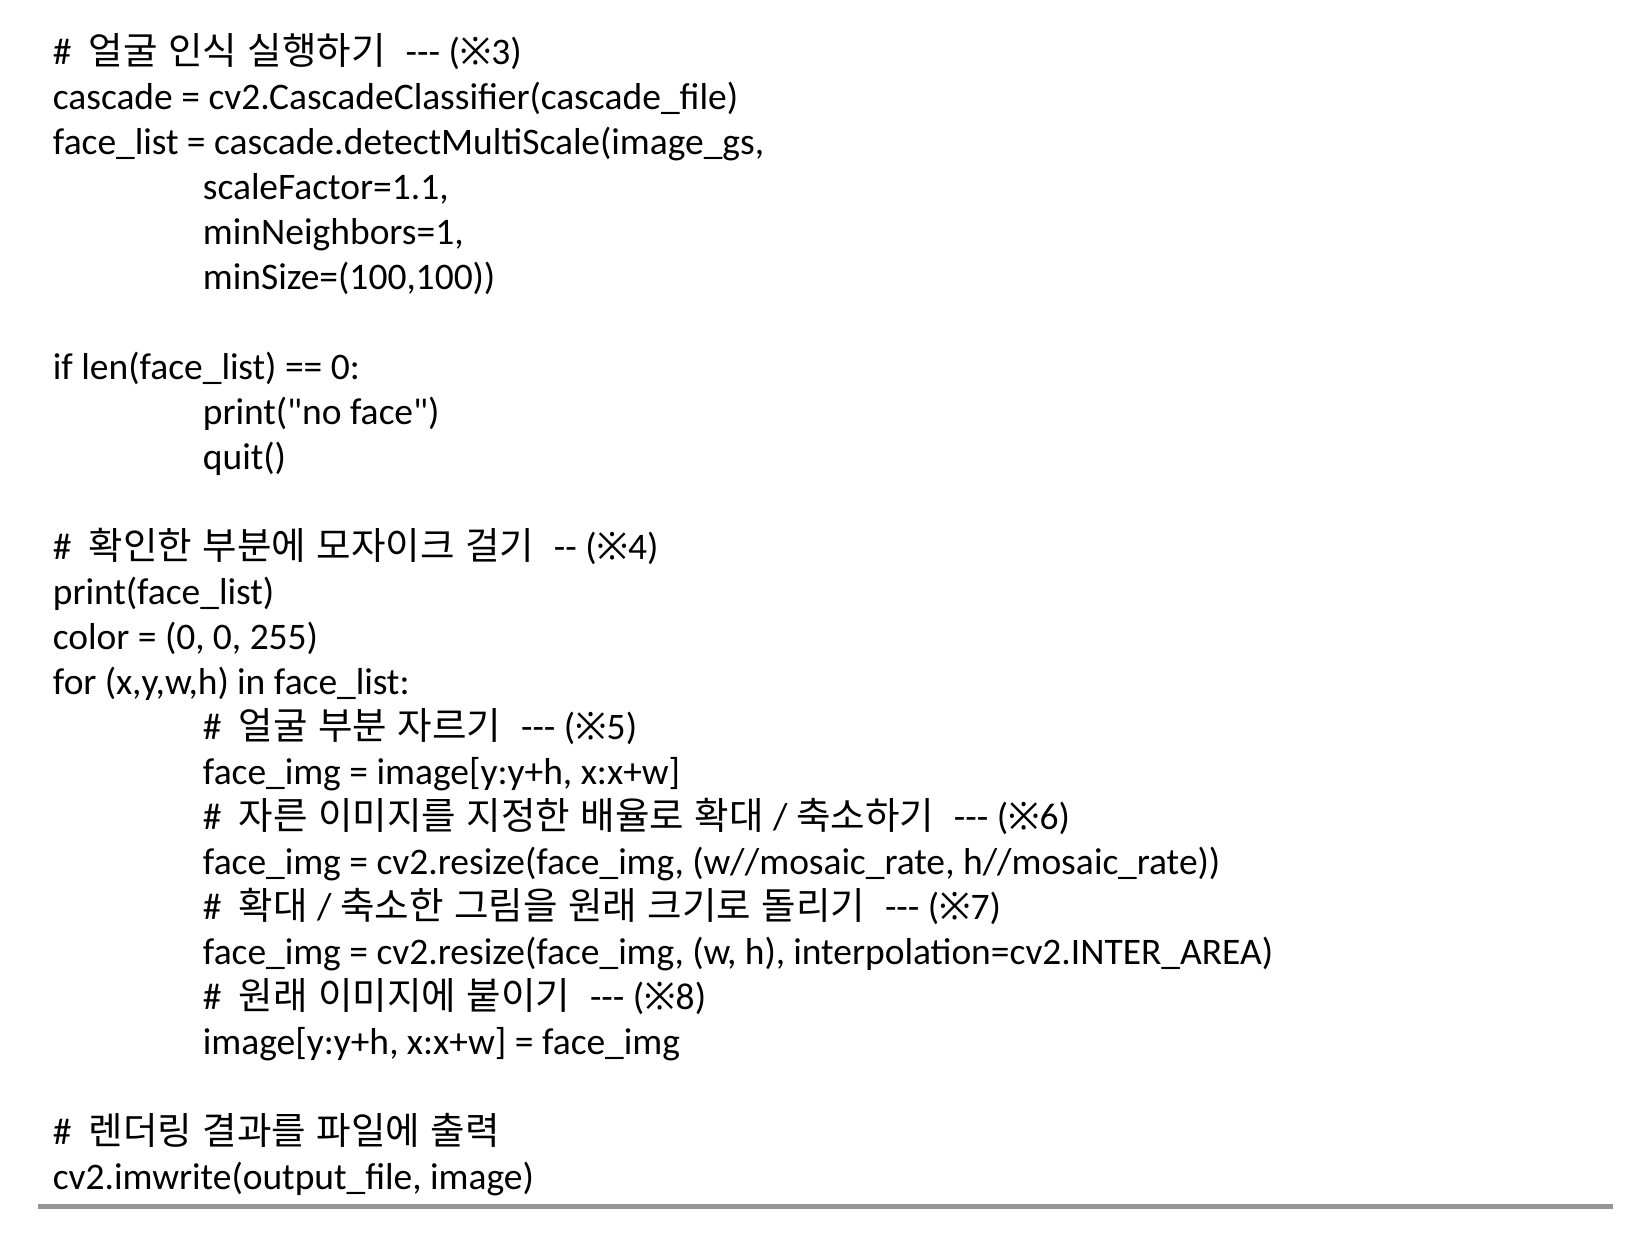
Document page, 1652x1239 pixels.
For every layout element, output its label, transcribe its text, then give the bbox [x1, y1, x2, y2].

text_box # 얼굴 인식 실행하기 --- (※3) cascade = cv2.CascadeClassifier(cascade_file) face_list = cascade.detectMultiScale(image_gs, scaleFactor=1.1, minNeighbors=1, minSize=(100,100)) if len(face_list) == 0: print("no face") quit() # 확인한 부분에 모자이크 걸기 -- (※4) print(face_list) color = (0, 0, 255) for (x,y,w,h) in face_list: # 얼굴 부분 자르기 --- (※5) face_img = image[y:y+h, x:x+w] # 자른 이미지를 지정한 배율로 확대/축소하기 --- (※6) face_img = cv2.resize(face_img, (w//mosaic_rate, h//mosaic_rate)) # 확대/축소한 그림을 원래 크기로 돌리기 --- (※7) face_img = cv2.resize(face_img, (w, h), interpolation=cv2.INTER_AREA) # 원래 이미지에 붙이기 --- (※8) image[y:y+h, x:x+w] = face_img # 렌더링 결과를 파일에 출력 cv2.imwrite(output_file, image) [38, 19, 1614, 1204]
